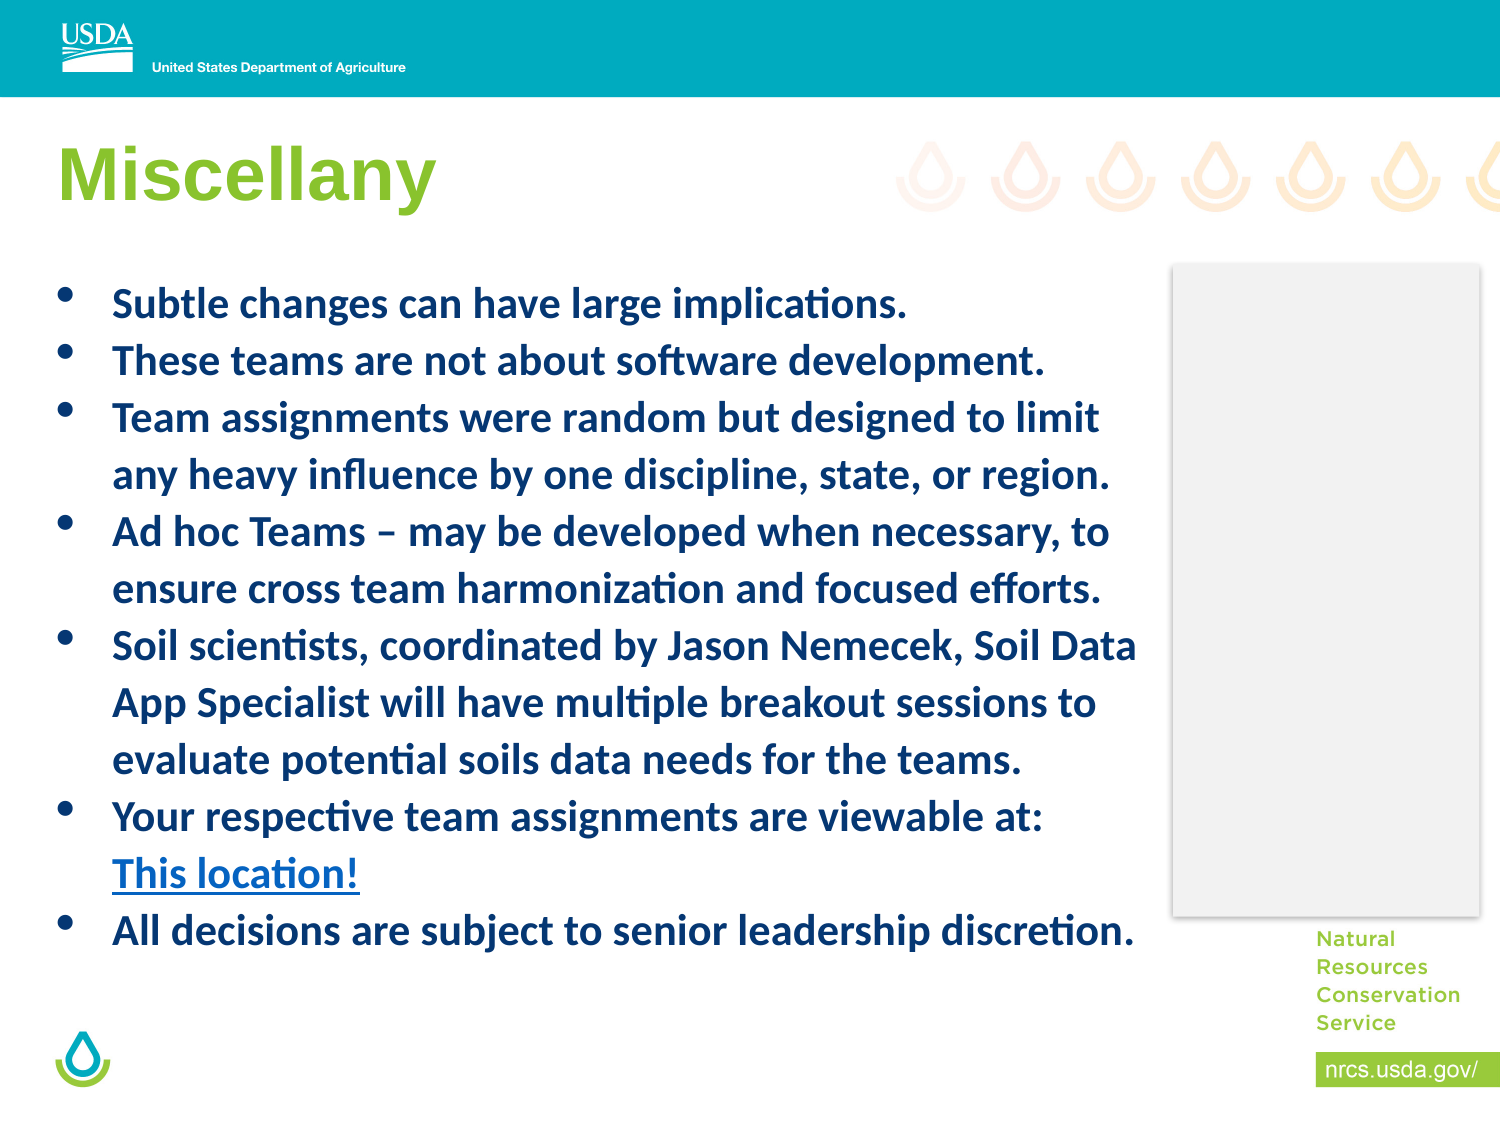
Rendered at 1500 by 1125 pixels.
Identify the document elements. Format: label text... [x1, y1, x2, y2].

picture [0, 0, 1500, 1125]
list Subtle changes can have large implications. These teams are not about software development. Team assignments were random but designed to limit any heavy influence by one discipline, state, or region. Ad hoc Teams – may be developed when necessary, to ensure cross team harmonization and focused efforts. Soil scientists, coordinated by Jason Nemecek, Soil Data App Specialist will have multiple breakout sessions to evaluate potential soils data needs for the teams. Your respective team assignments are viewable at: This location! All decisions are subject to senior leadership discretion. [42, 262, 1161, 1005]
title Miscellany [42, 92, 1393, 248]
